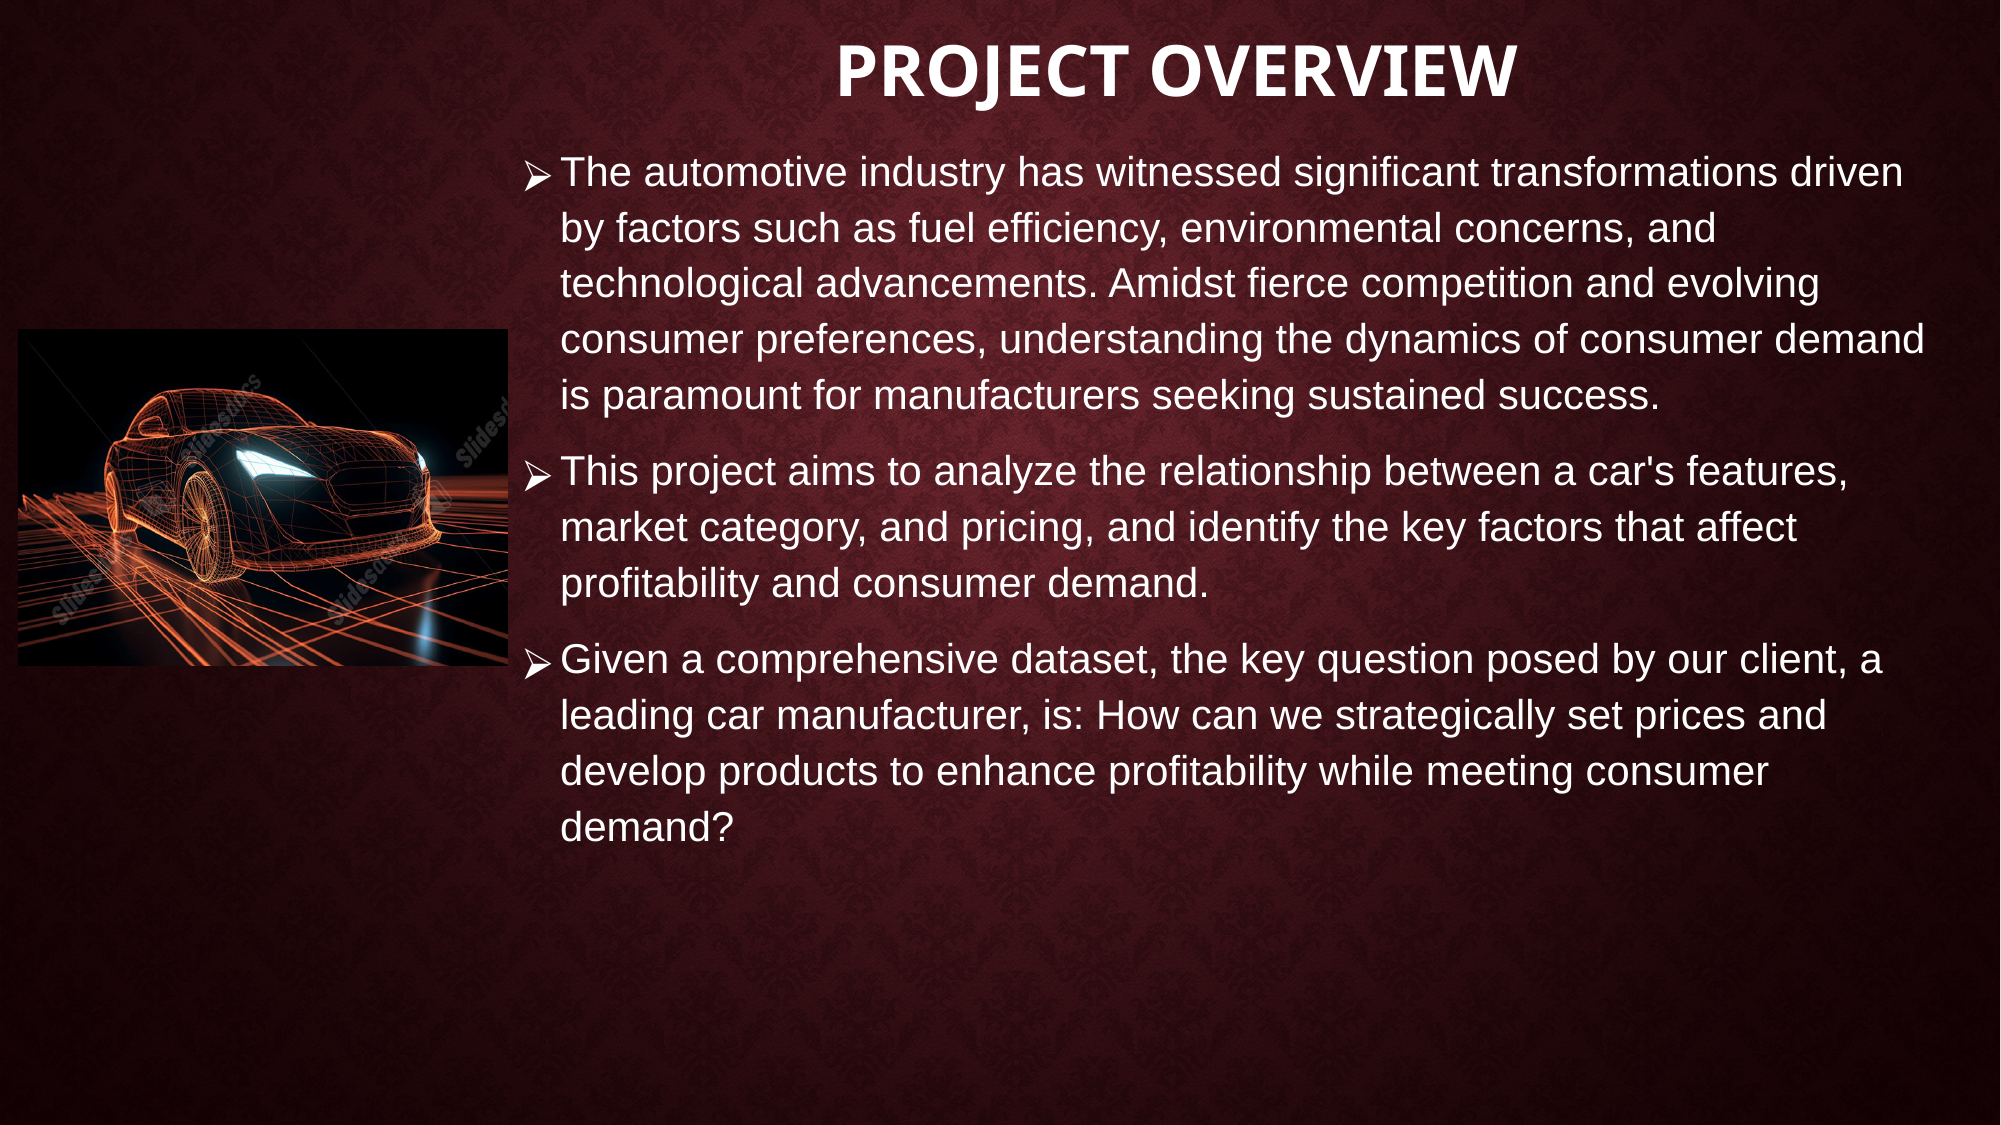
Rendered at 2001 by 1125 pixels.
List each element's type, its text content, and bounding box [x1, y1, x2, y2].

picture [0, 0, 2001, 1125]
title PROJECT OVERVIEW [327, 4, 2000, 137]
list The automotive industry has witnessed significant transformations driven by factors such as fuel efficiency, environmental concerns, and technological advancements. Amidst fierce competition and evolving consumer preferences, understanding the dynamics of consumer demand is paramount for manufacturers seeking sustained success. This project aims to analyze the relationship between a car's features, market category, and pricing, and identify the key factors that affect profitability and consumer demand. Given a comprehensive dataset, the key question posed by our client, a leading car manufacturer, is: How can we strategically set prices and develop products to enhance profitability while meeting consumer demand? [507, 131, 1966, 1055]
